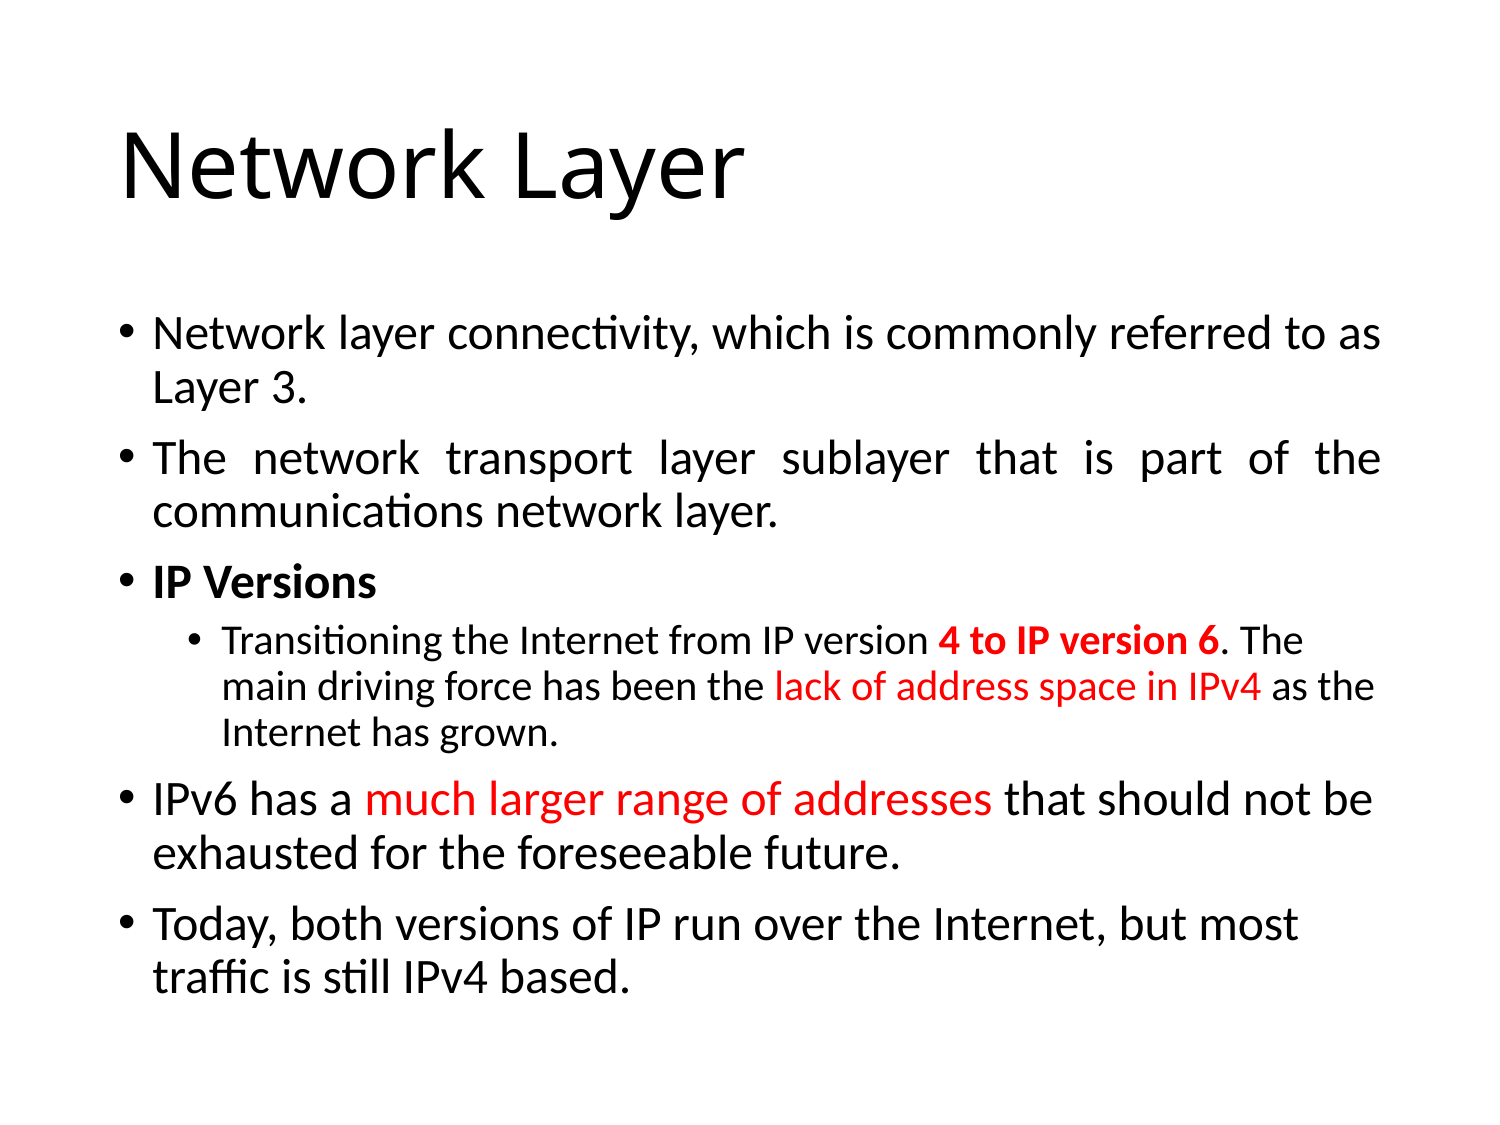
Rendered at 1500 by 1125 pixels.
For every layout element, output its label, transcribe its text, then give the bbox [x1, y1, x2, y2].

title Network Layer [103, 59, 1397, 278]
list Network layer connectivity, which is commonly referred to as Layer 3. The network transport layer sublayer that is part of the communications network layer. IP Versions Transitioning the Internet from IP version 4 to IP version 6. The main driving force has been the lack of address space in IPv4 as the Internet has grown. IPv6 has a much larger range of addresses that should not be exhausted for the foreseeable future. Today, both versions of IP run over the Internet, but most traffic is still IPv4 based. [103, 299, 1397, 1014]
